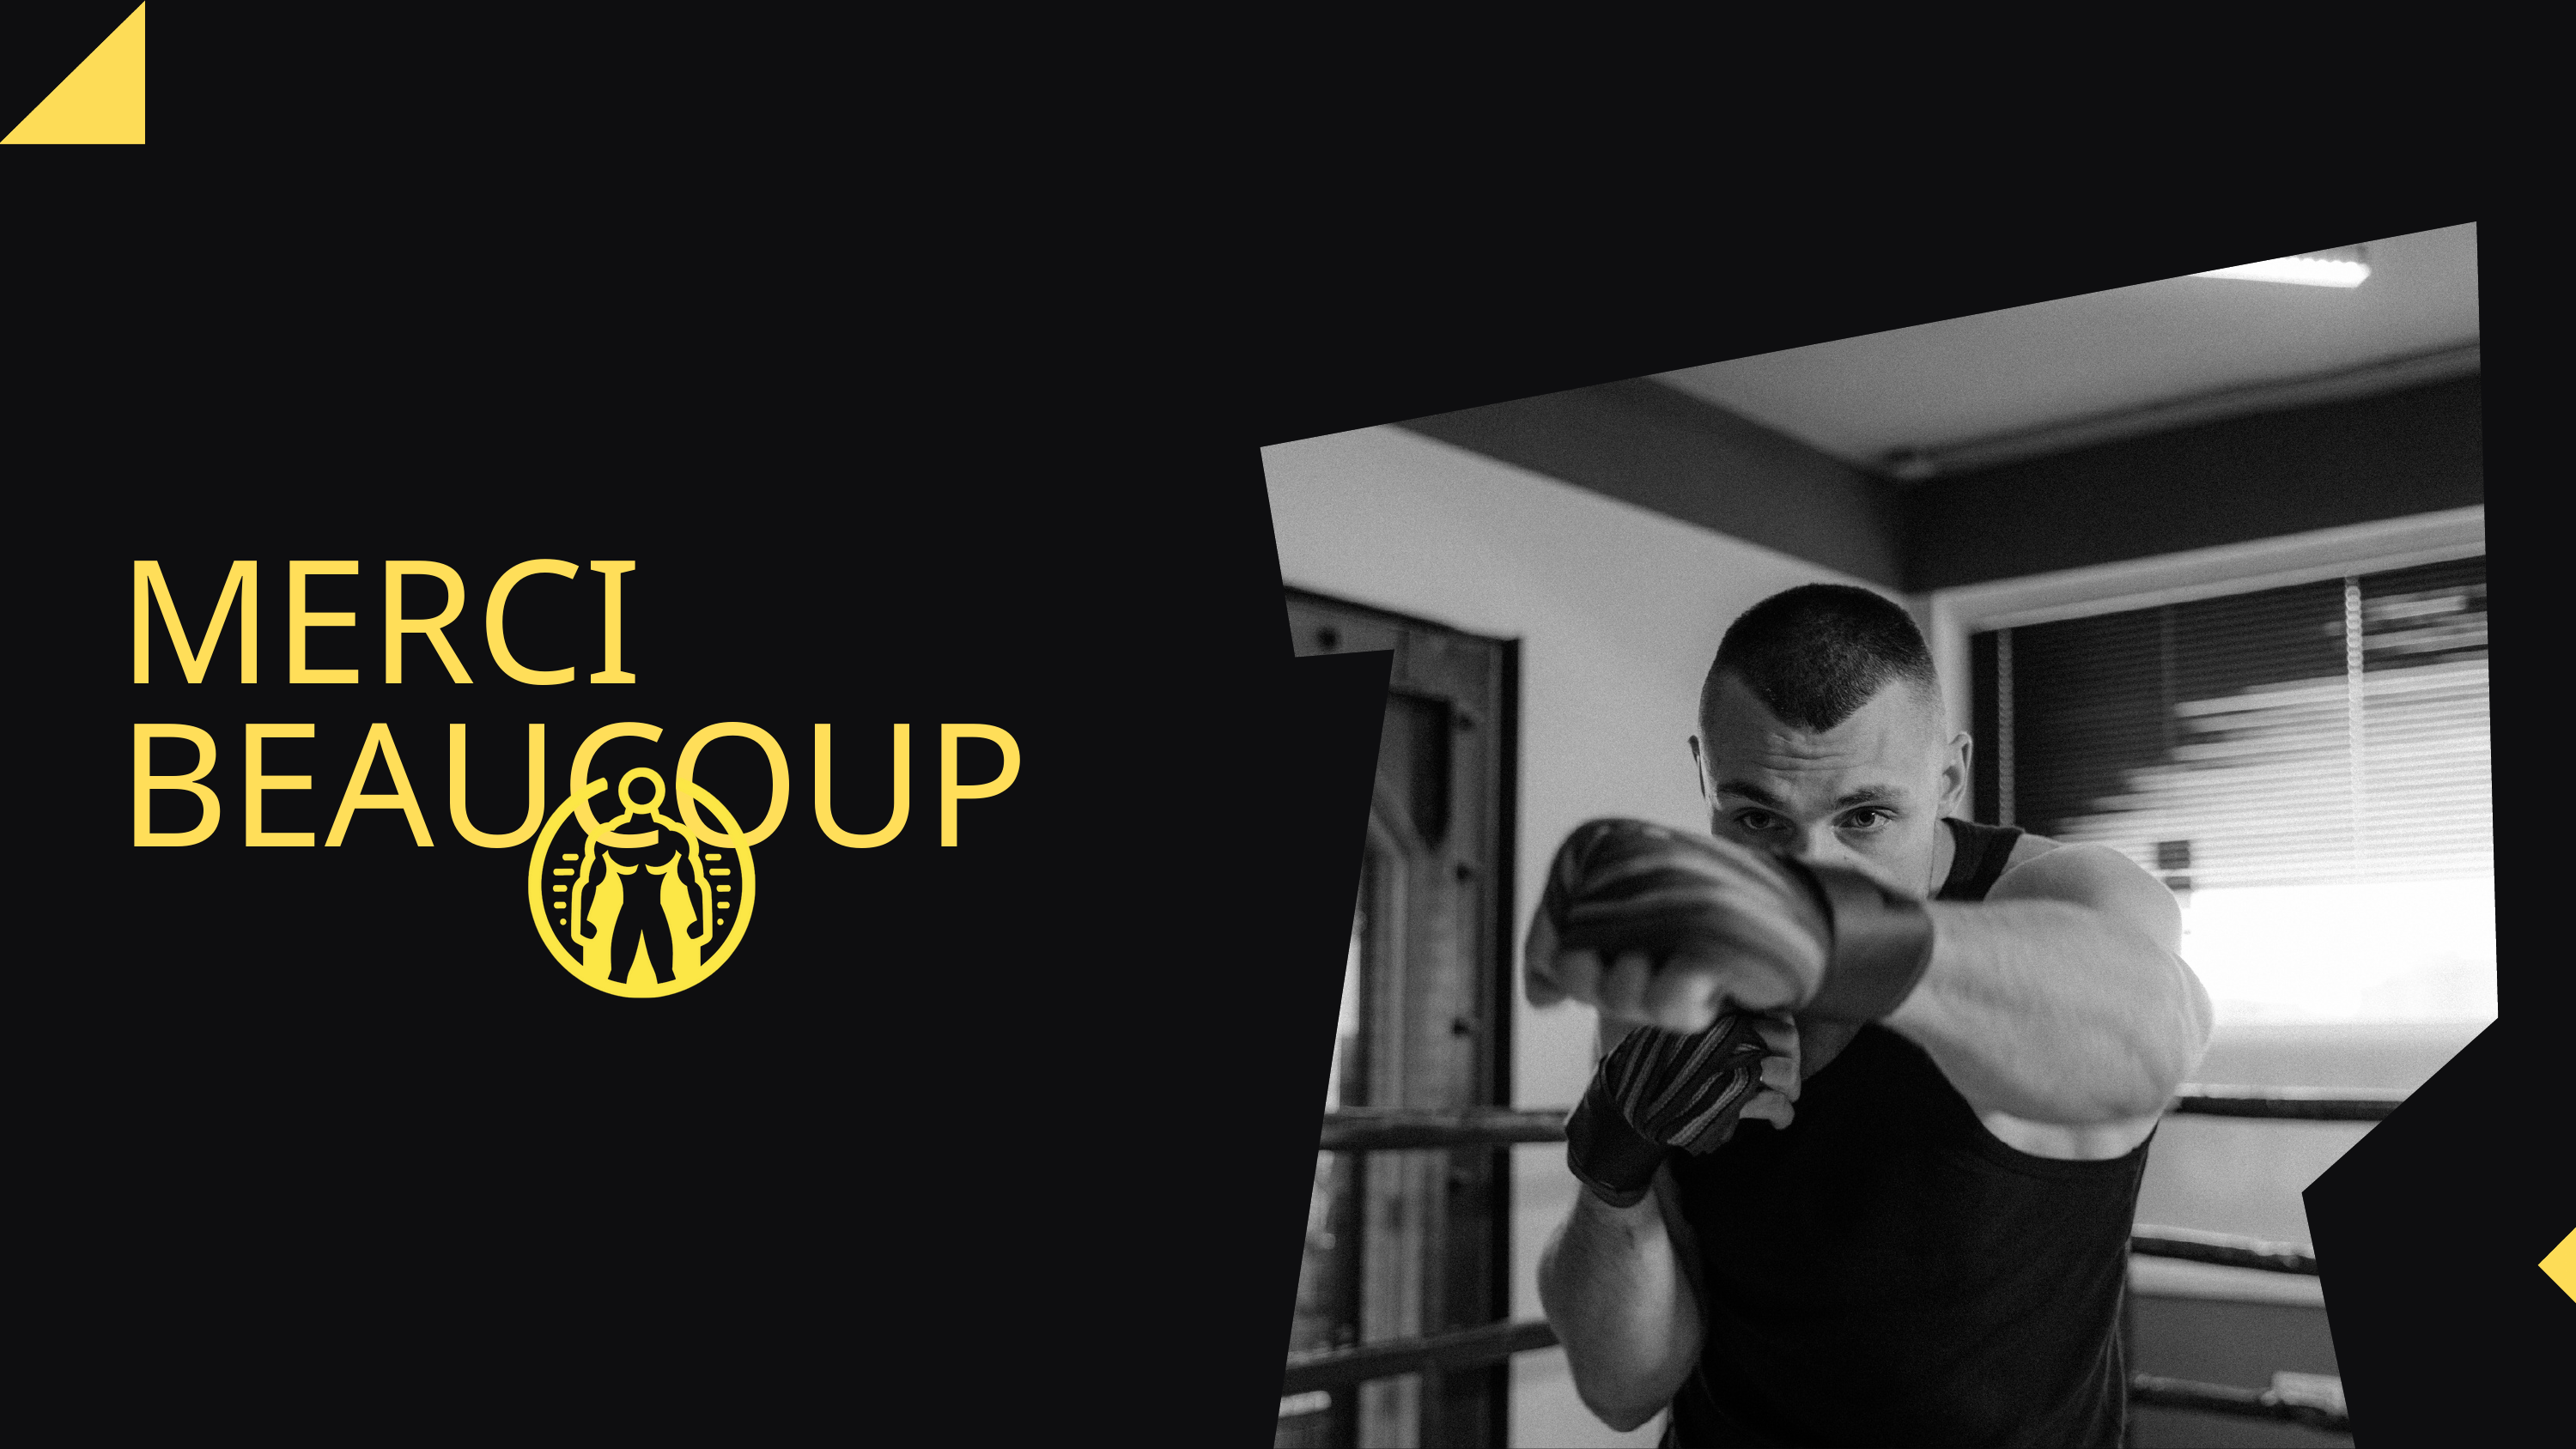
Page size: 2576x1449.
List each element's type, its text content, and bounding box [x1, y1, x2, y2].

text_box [1260, 221, 2499, 1449]
text_box [2503, 1149, 2576, 1304]
text_box MERCI BEAUCOUP [118, 555, 1255, 881]
text_box [0, 0, 145, 144]
text_box [526, 767, 757, 998]
